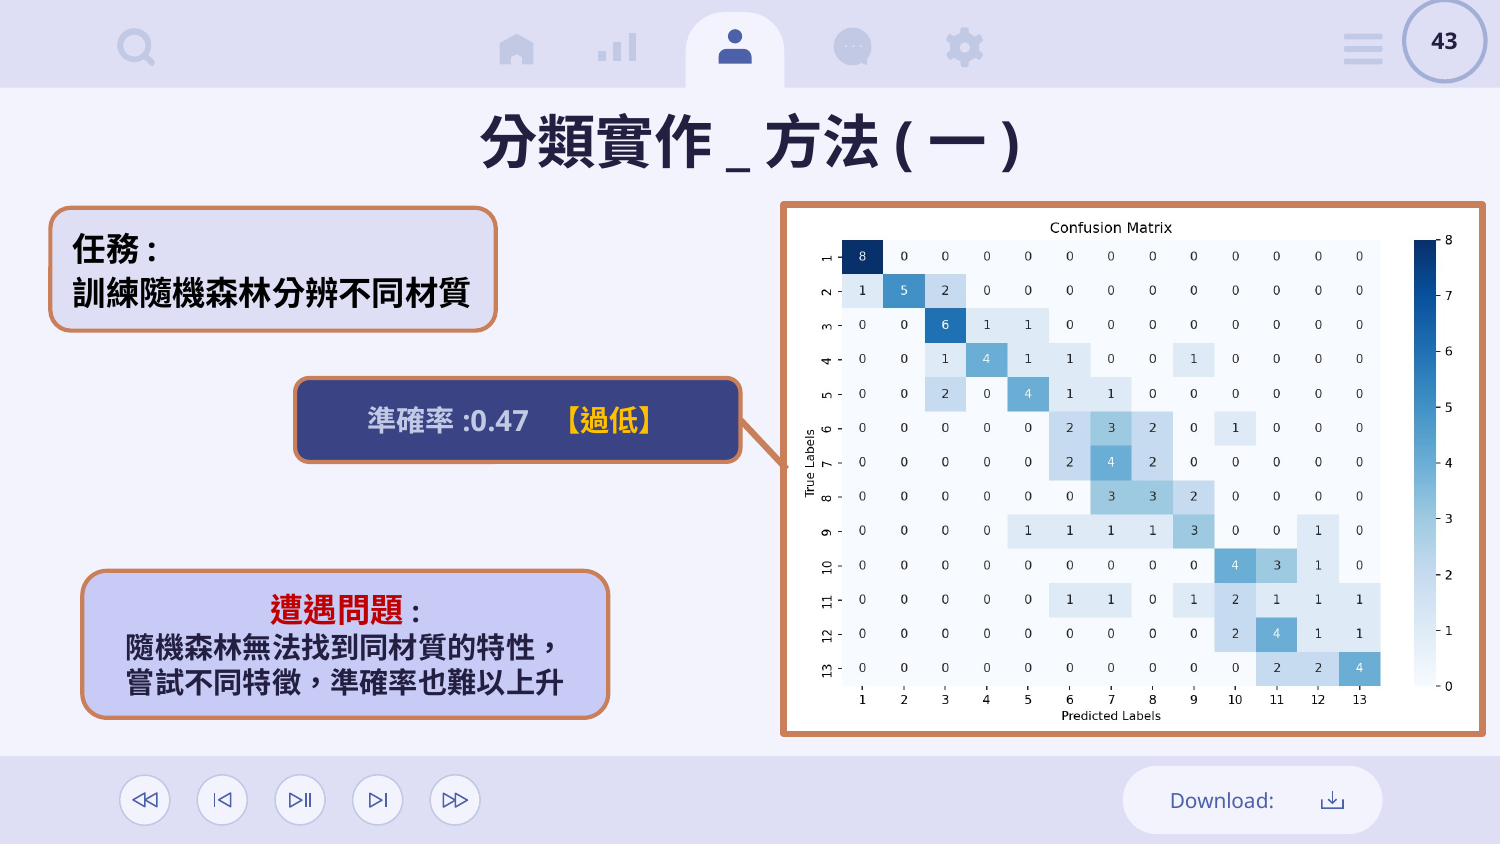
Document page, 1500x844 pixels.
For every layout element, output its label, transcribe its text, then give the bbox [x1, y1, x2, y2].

text_box [48, 205, 498, 333]
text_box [740, 419, 787, 470]
text_box 43 [1402, 0, 1488, 84]
text_box 任務: 訓練隨機森林分辨不同材質 [57, 220, 533, 270]
text_box 準確率:0.47 【過低】 [293, 375, 743, 465]
text_box 遭遇問題: 隨機森林無法找到同材質的特性， 嘗試不同特徵，準確率也難以上升 [80, 568, 611, 720]
picture [786, 207, 1480, 731]
title 分類實作_方法(一) [118, 90, 1382, 184]
